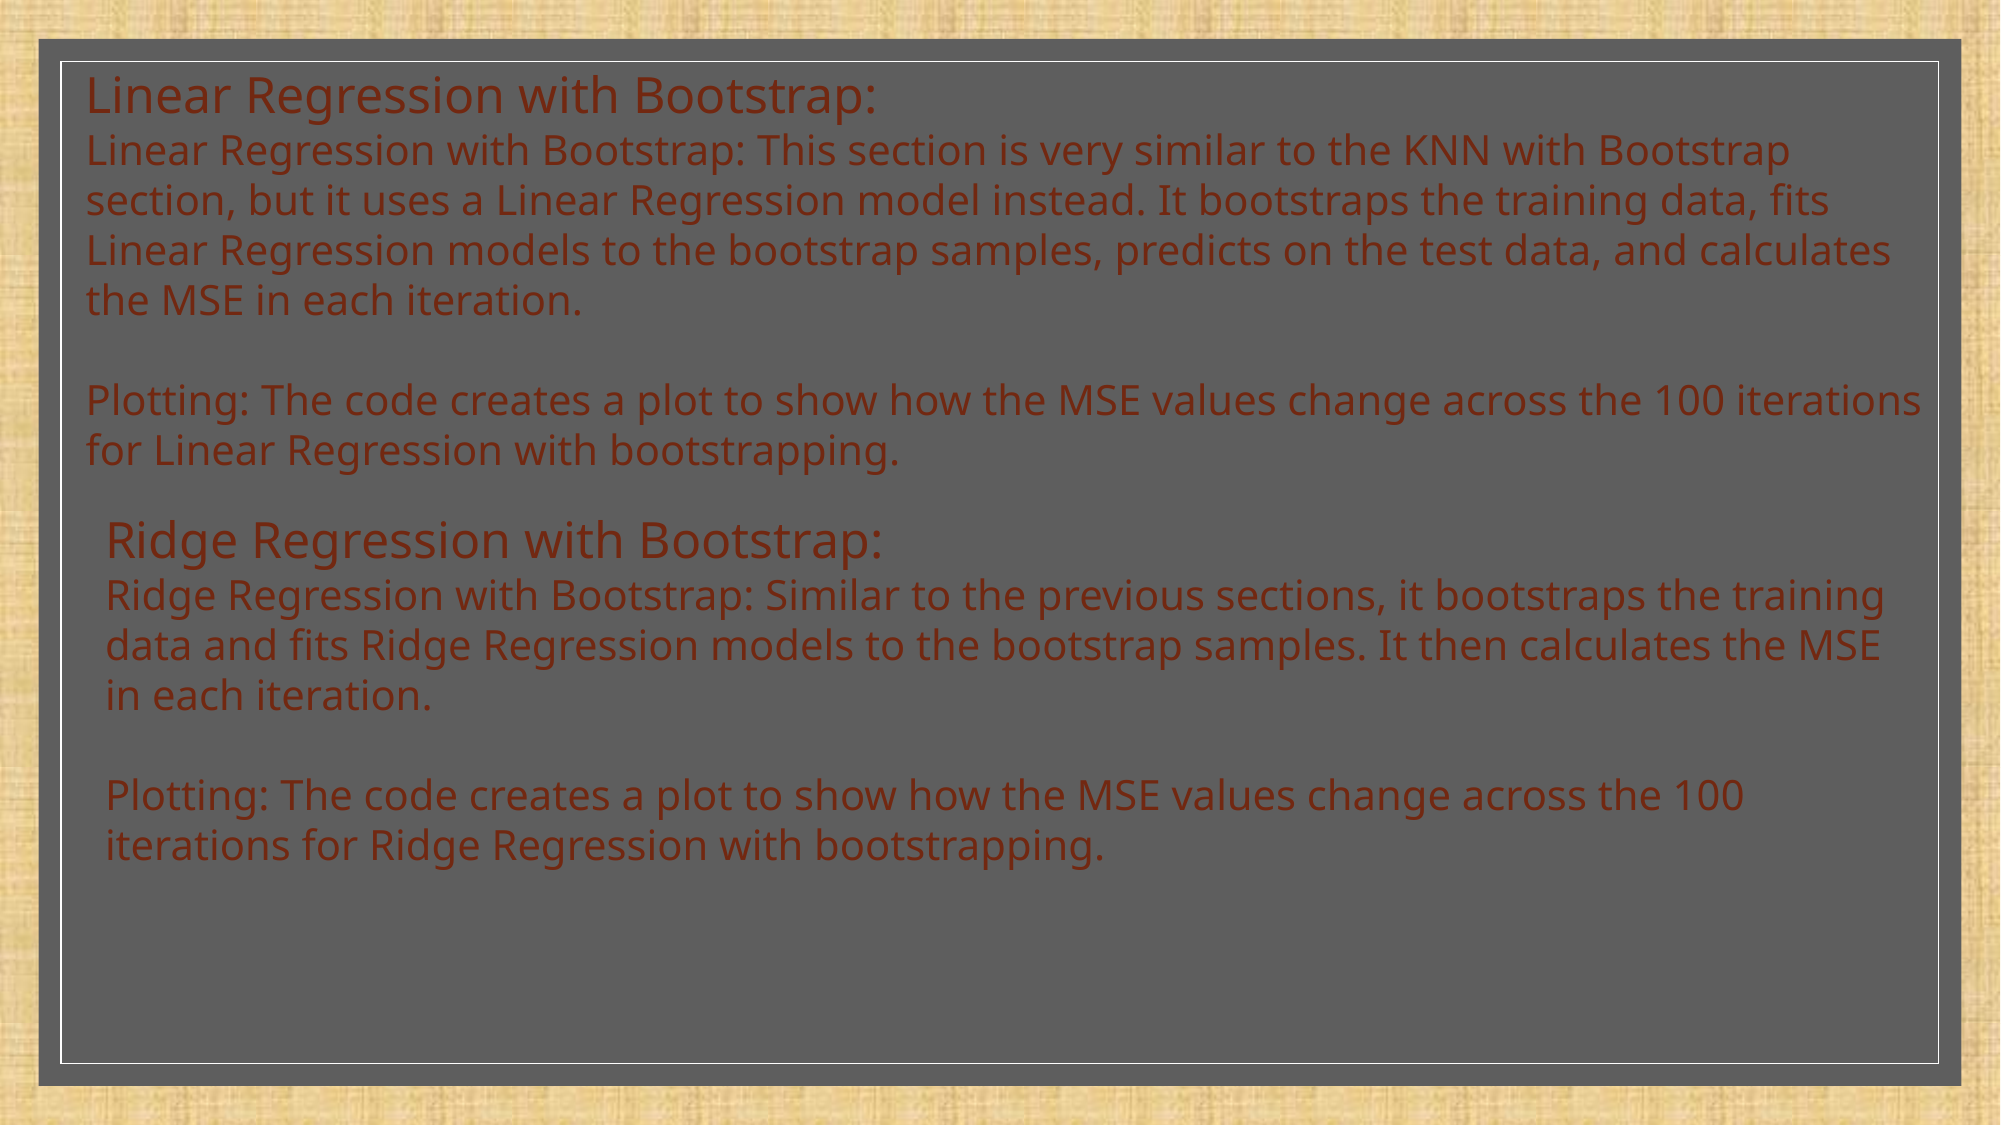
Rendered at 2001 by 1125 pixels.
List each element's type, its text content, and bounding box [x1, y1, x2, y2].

text_box Ridge Regression with Bootstrap: Ridge Regression with Bootstrap: Similar to the previous sections, it bootstraps the training data and fits Ridge Regression models to the bootstrap samples. It then calculates the MSE in each iteration. Plotting: The code creates a plot to show how the MSE values change across the 100 iterations for Ridge Regression with bootstrapping. [90, 501, 1929, 877]
picture [0, 0, 2001, 1125]
text_box Linear Regression with Bootstrap: Linear Regression with Bootstrap: This section is very similar to the KNN with Bootstrap section, but it uses a Linear Regression model instead. It bootstraps the training data, fits Linear Regression models to the bootstrap samples, predicts on the test data, and calculates the MSE in each iteration. Plotting: The code creates a plot to show how the MSE values change across the 100 iterations for Linear Regression with bootstrapping. [70, 56, 1942, 482]
